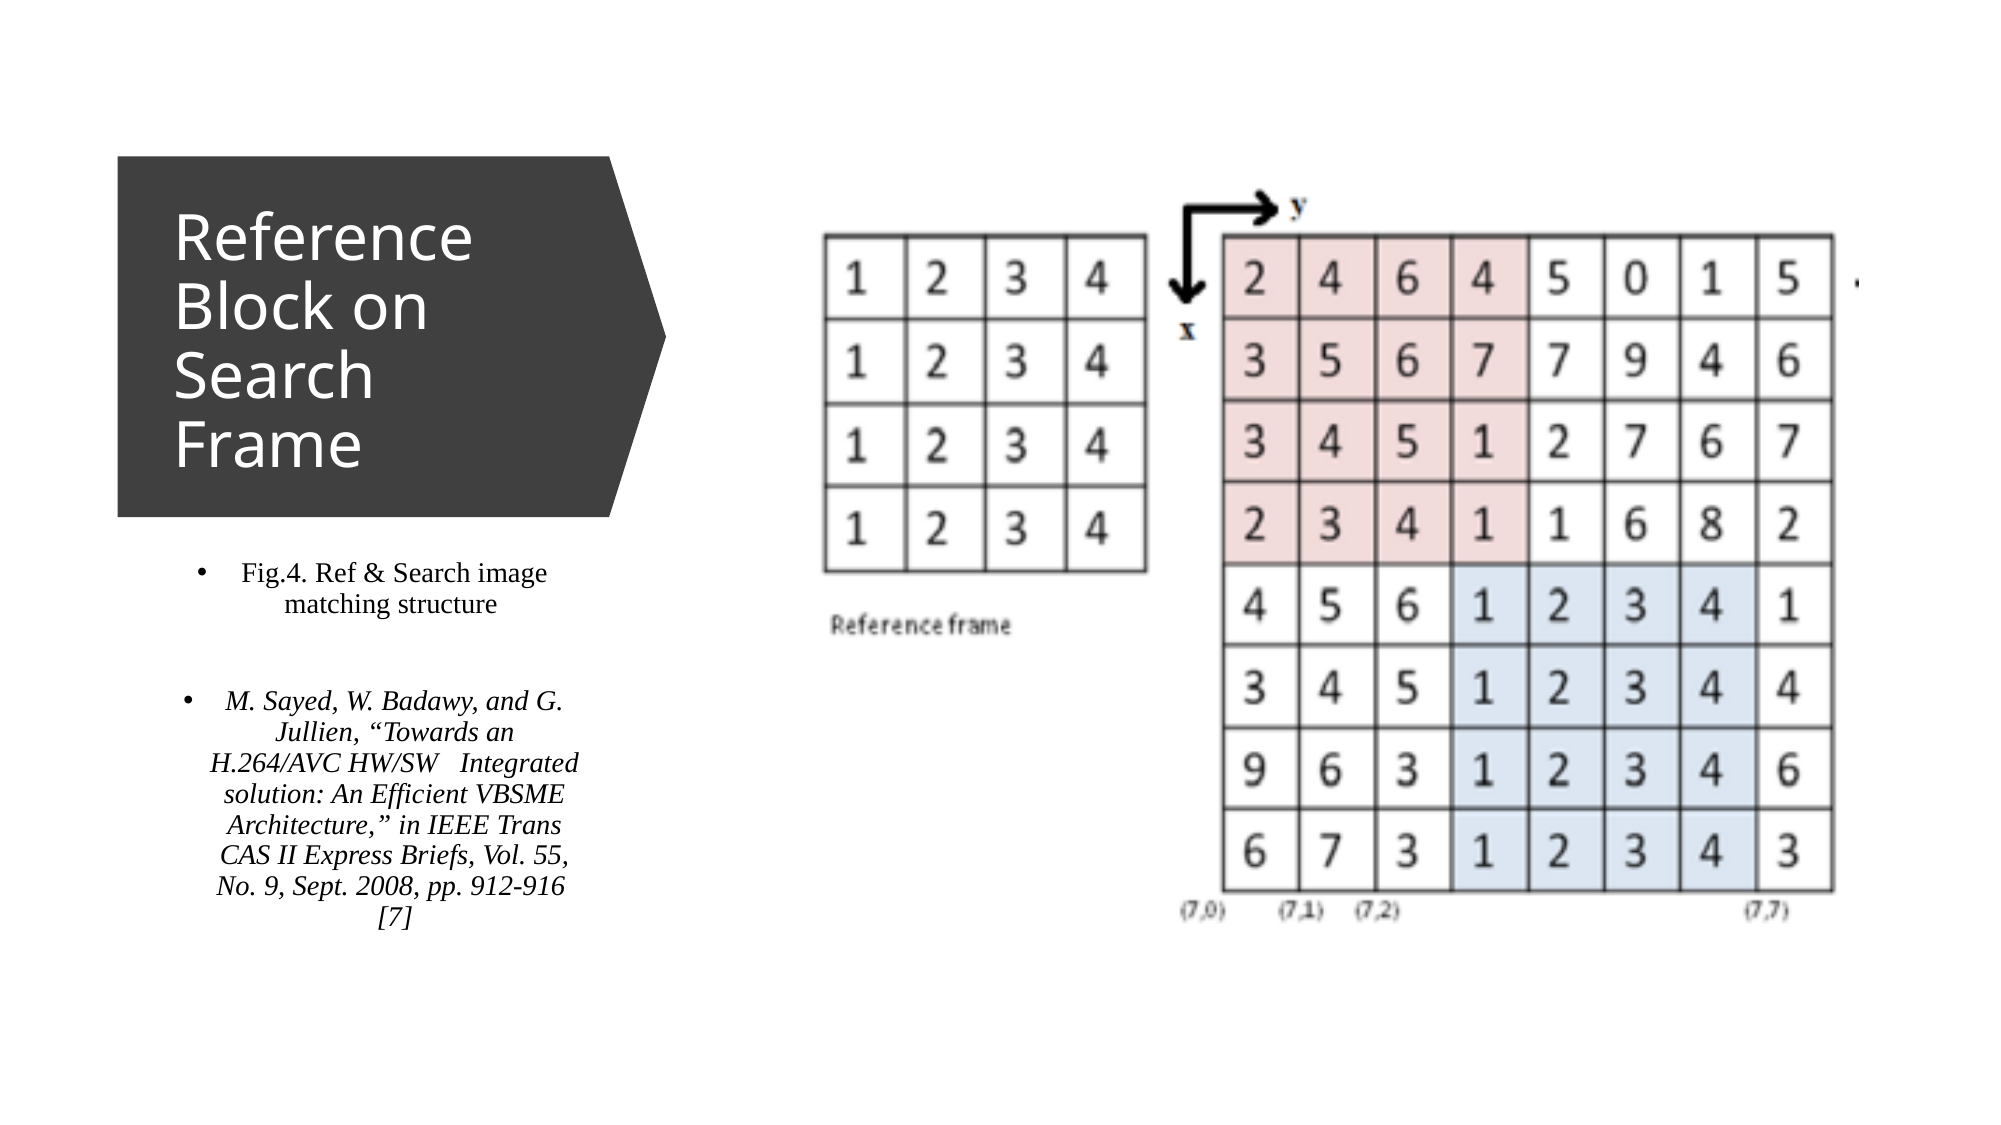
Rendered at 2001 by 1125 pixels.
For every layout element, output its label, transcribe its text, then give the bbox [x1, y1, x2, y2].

list Fig.4. Ref & Search image matching structure M. Sayed, W. Badawy, and G. Jullien, “Towards an H.264/AVC HW/SW Integrated solution: An Efficient VBSME Architecture,” in IEEE Trans CAS II Express Briefs, Vol. 55, No. 9, Sept. 2008, pp. 912-916 [7] [158, 550, 597, 949]
text_box [116, 155, 668, 519]
title Reference Block on Search Frame [158, 197, 597, 490]
picture [803, 156, 1859, 949]
